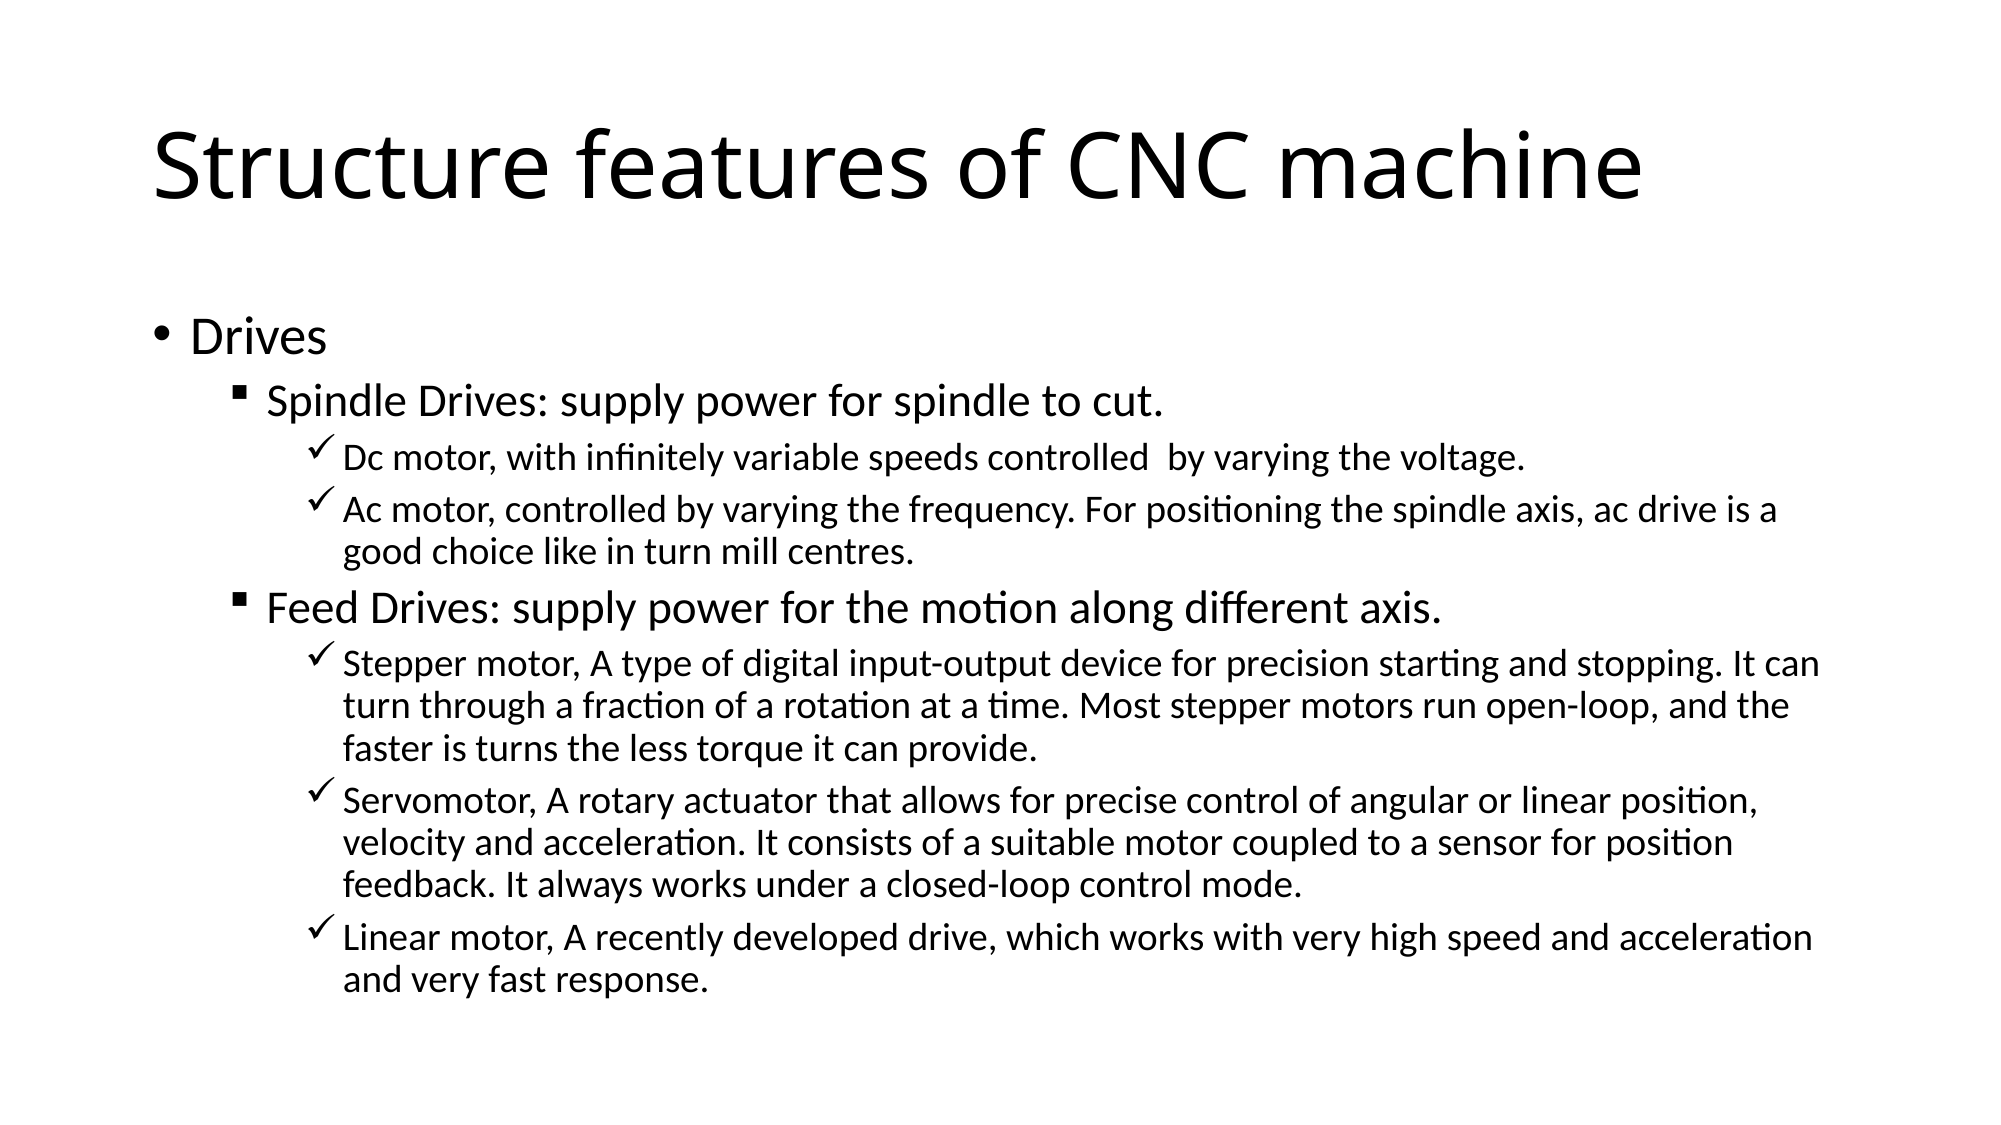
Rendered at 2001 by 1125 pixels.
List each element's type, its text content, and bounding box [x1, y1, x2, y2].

list Drives Spindle Drives: supply power for spindle to cut. Dc motor, with infinitely variable speeds controlled by varying the voltage. Ac motor, controlled by varying the frequency. For positioning the spindle axis, ac drive is a good choice like in turn mill centres. Feed Drives: supply power for the motion along different axis. Stepper motor, A type of digital input-output device for precision starting and stopping. It can turn through a fraction of a rotation at a time. Most stepper motors run open-loop, and the faster is turns the less torque it can provide. Servomotor, A rotary actuator that allows for precise control of angular or linear position, velocity and acceleration. It consists of a suitable motor coupled to a sensor for position feedback. It always works under a closed-loop control mode. Linear motor, A recently developed drive, which works with very high speed and acceleration and very fast response. [137, 299, 1863, 1014]
title Structure features of CNC machine [137, 59, 1863, 278]
